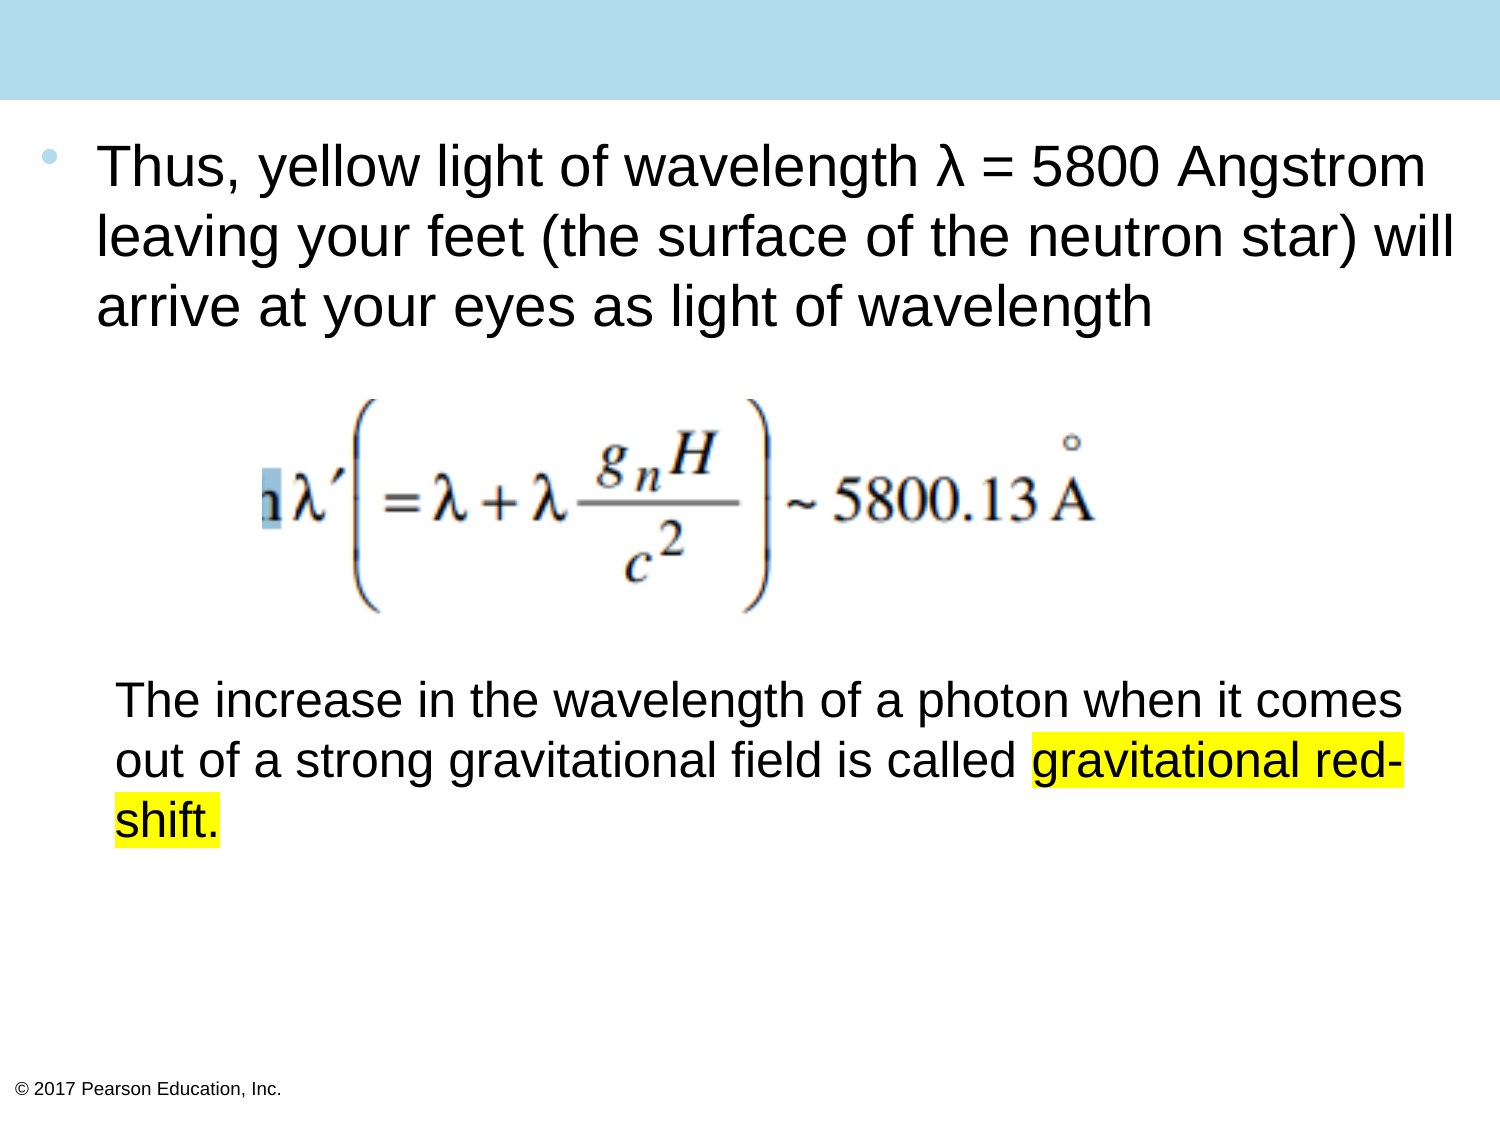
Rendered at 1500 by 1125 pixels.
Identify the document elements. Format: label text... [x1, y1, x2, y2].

picture [262, 399, 1100, 629]
text_box The increase in the wavelength of a photon when it comes out of a strong gravitational field is called gravitational red-shift. [99, 659, 1425, 855]
footer © 2017 Pearson Education, Inc. [0, 1049, 476, 1125]
list Thus, yellow light of wavelength λ = 5800 Angstrom leaving your feet (the surface of the neutron star) will arrive at your eyes as light of wavelength [24, 120, 1475, 1046]
